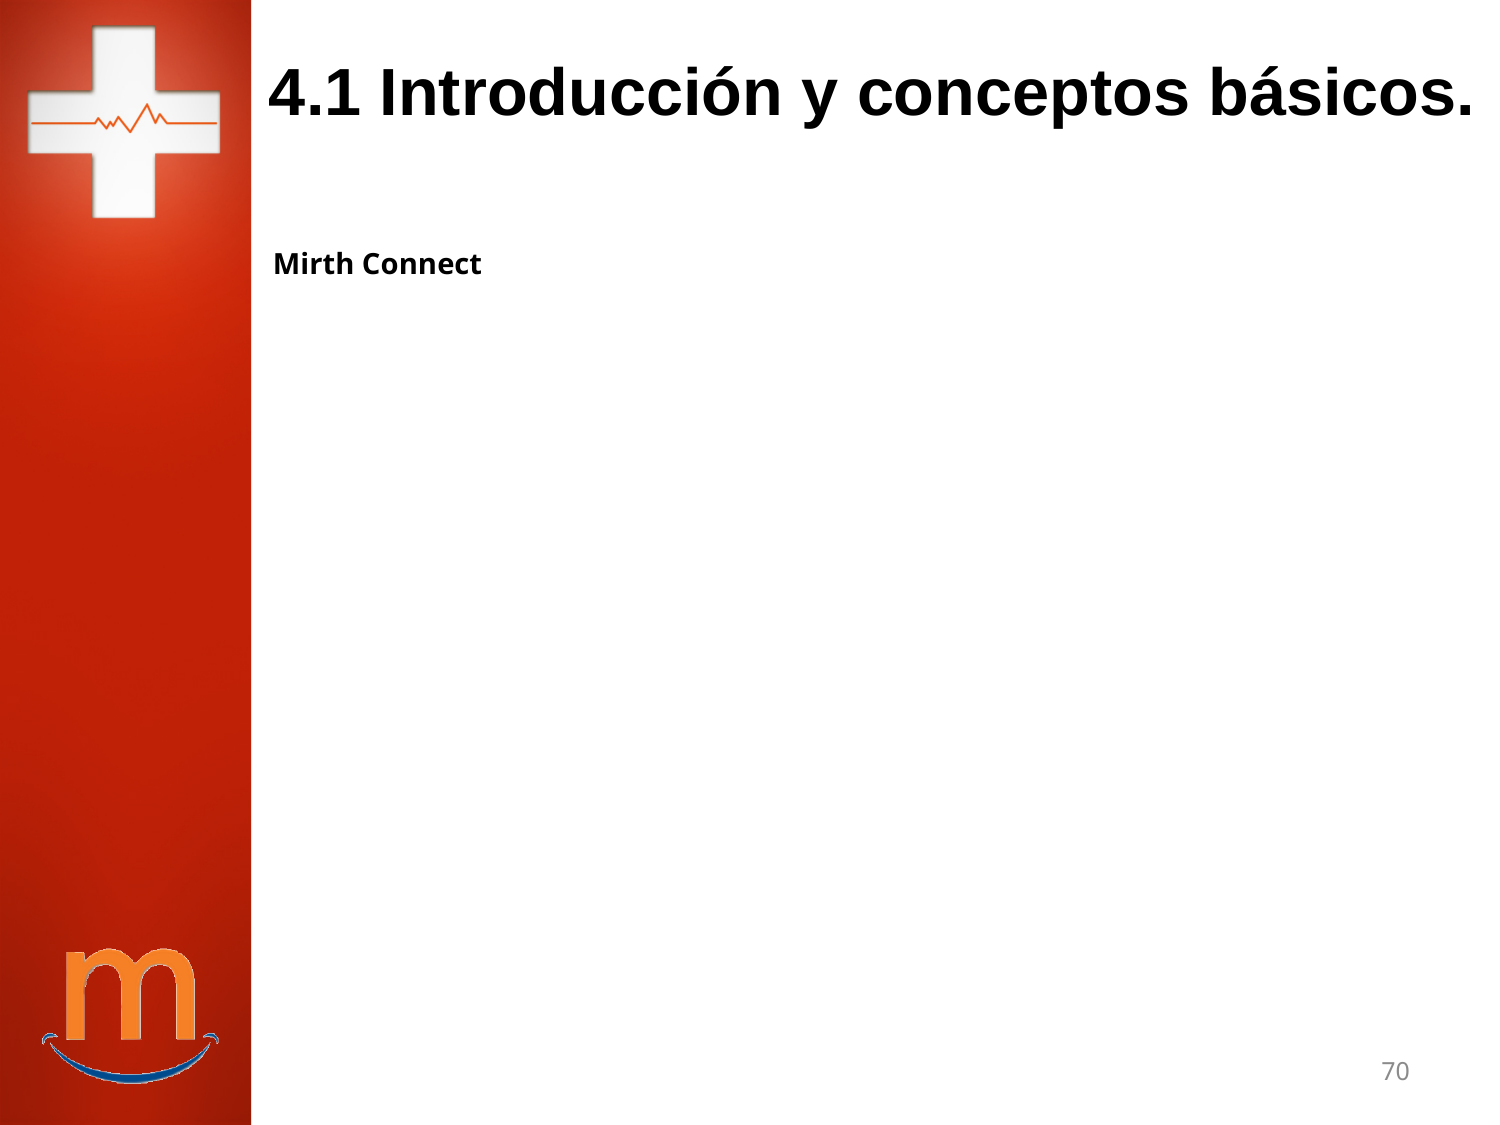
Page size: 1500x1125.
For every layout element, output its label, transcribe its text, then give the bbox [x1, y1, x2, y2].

title 4.1 Introducción y conceptos básicos. [253, 2, 1500, 176]
slide_number 70 [1074, 1072, 1425, 1103]
picture [0, 0, 1500, 1125]
text_box Mirth Connect [257, 237, 1471, 1072]
